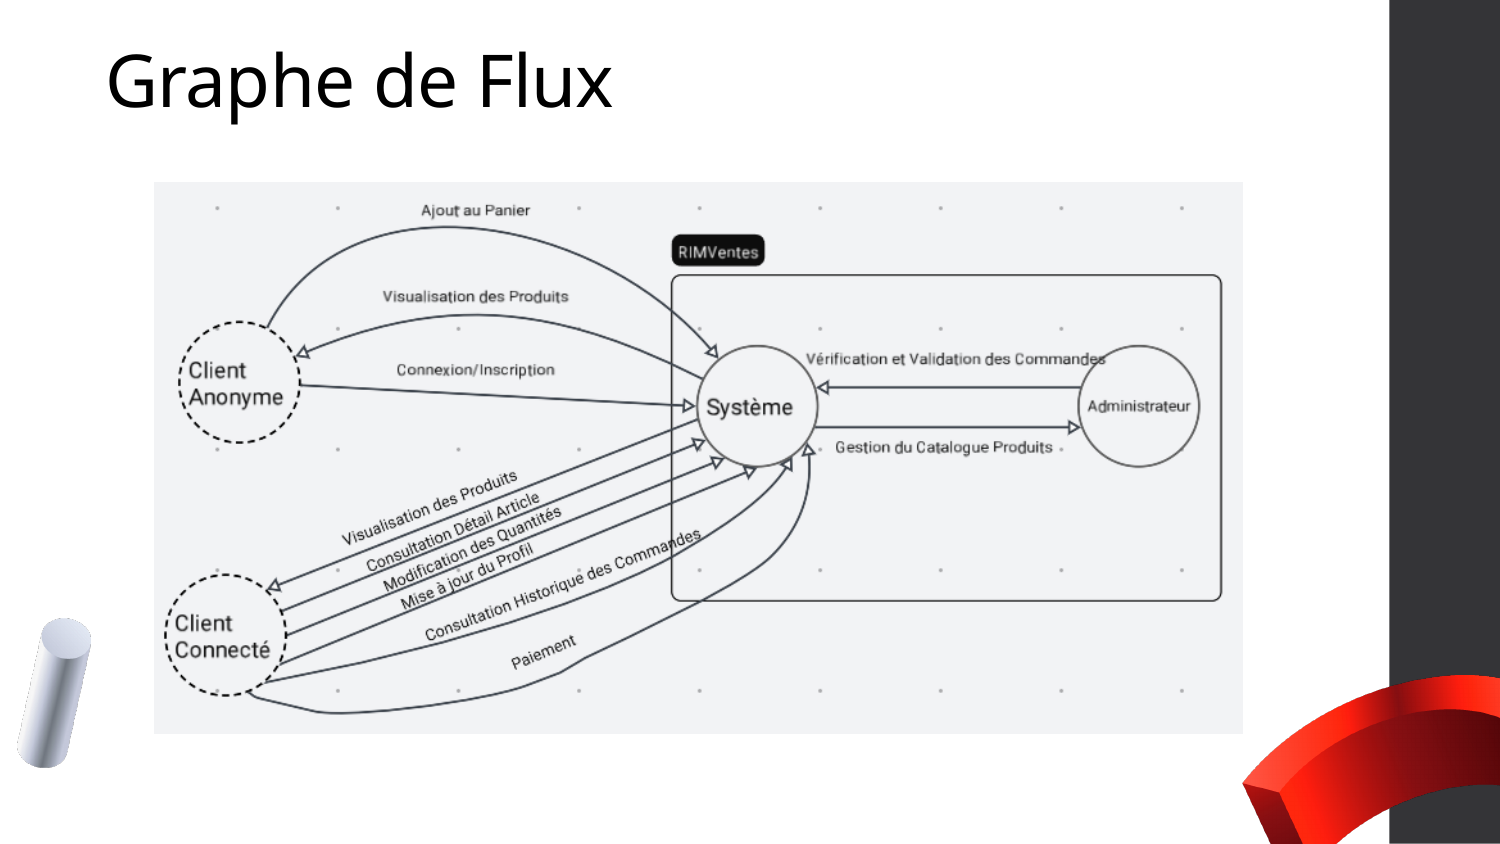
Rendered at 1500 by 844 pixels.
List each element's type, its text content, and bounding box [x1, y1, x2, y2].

picture [154, 182, 1500, 844]
title Graphe de Flux [90, 15, 1180, 139]
picture [17, 618, 91, 768]
